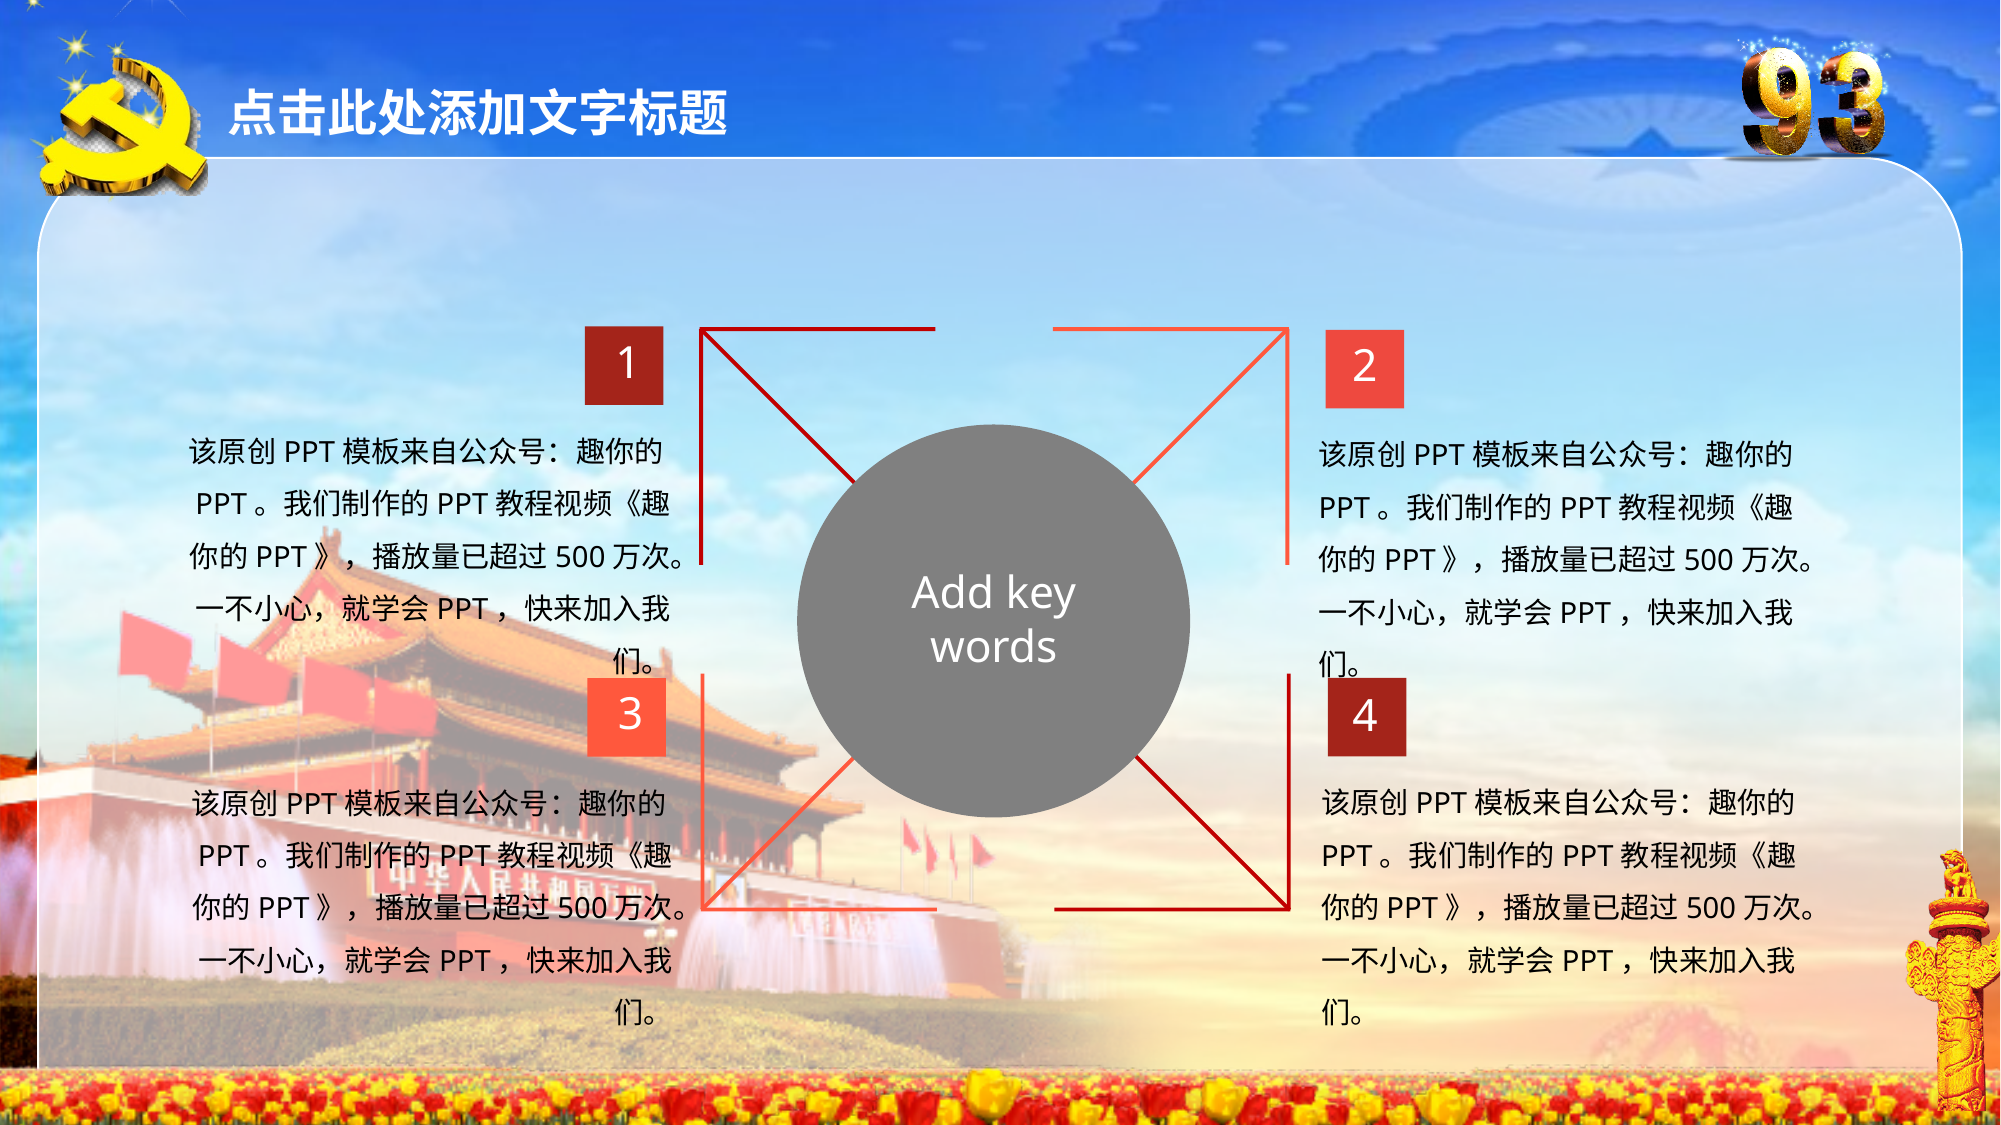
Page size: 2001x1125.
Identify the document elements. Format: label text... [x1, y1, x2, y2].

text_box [797, 424, 1191, 818]
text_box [1052, 270, 1290, 574]
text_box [1715, 27, 1895, 181]
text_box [170, 326, 686, 683]
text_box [40, 159, 1960, 1014]
picture [0, 0, 2001, 1125]
text_box 点击此处添加文字标题 [213, 74, 781, 149]
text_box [699, 270, 936, 664]
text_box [1306, 677, 1822, 1034]
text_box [1303, 329, 1820, 686]
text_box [1054, 574, 1291, 968]
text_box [172, 678, 688, 1034]
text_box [700, 574, 937, 968]
